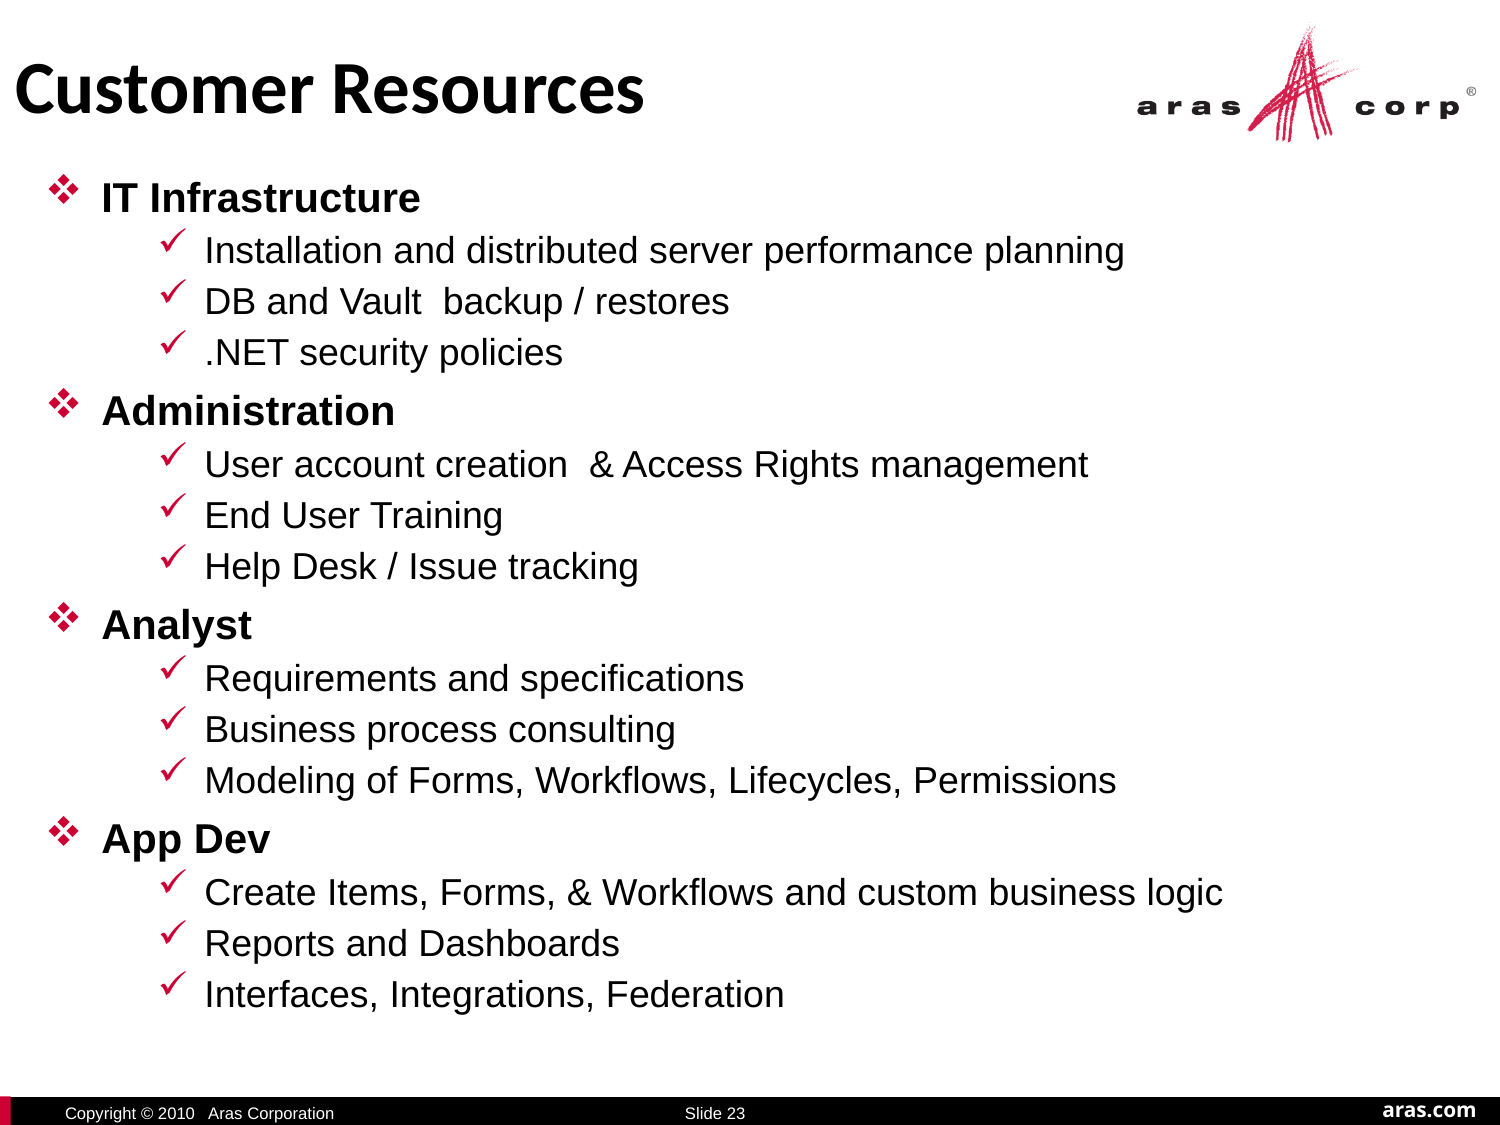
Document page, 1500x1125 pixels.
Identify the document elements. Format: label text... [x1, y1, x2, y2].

list IT Infrastructure Installation and distributed server performance planning DB and Vault backup / restores .NET security policies Administration User account creation & Access Rights management End User Training Help Desk / Issue tracking Analyst Requirements and specifications Business process consulting Modeling of Forms, Workflows, Lifecycles, Permissions App Dev Create Items, Forms, & Workflows and custom business logic Reports and Dashboards Interfaces, Integrations, Federation [29, 172, 1479, 1083]
title Customer Resources [0, 0, 1028, 178]
slide_number Slide 23 [684, 1102, 998, 1125]
picture [1128, 2, 1488, 155]
